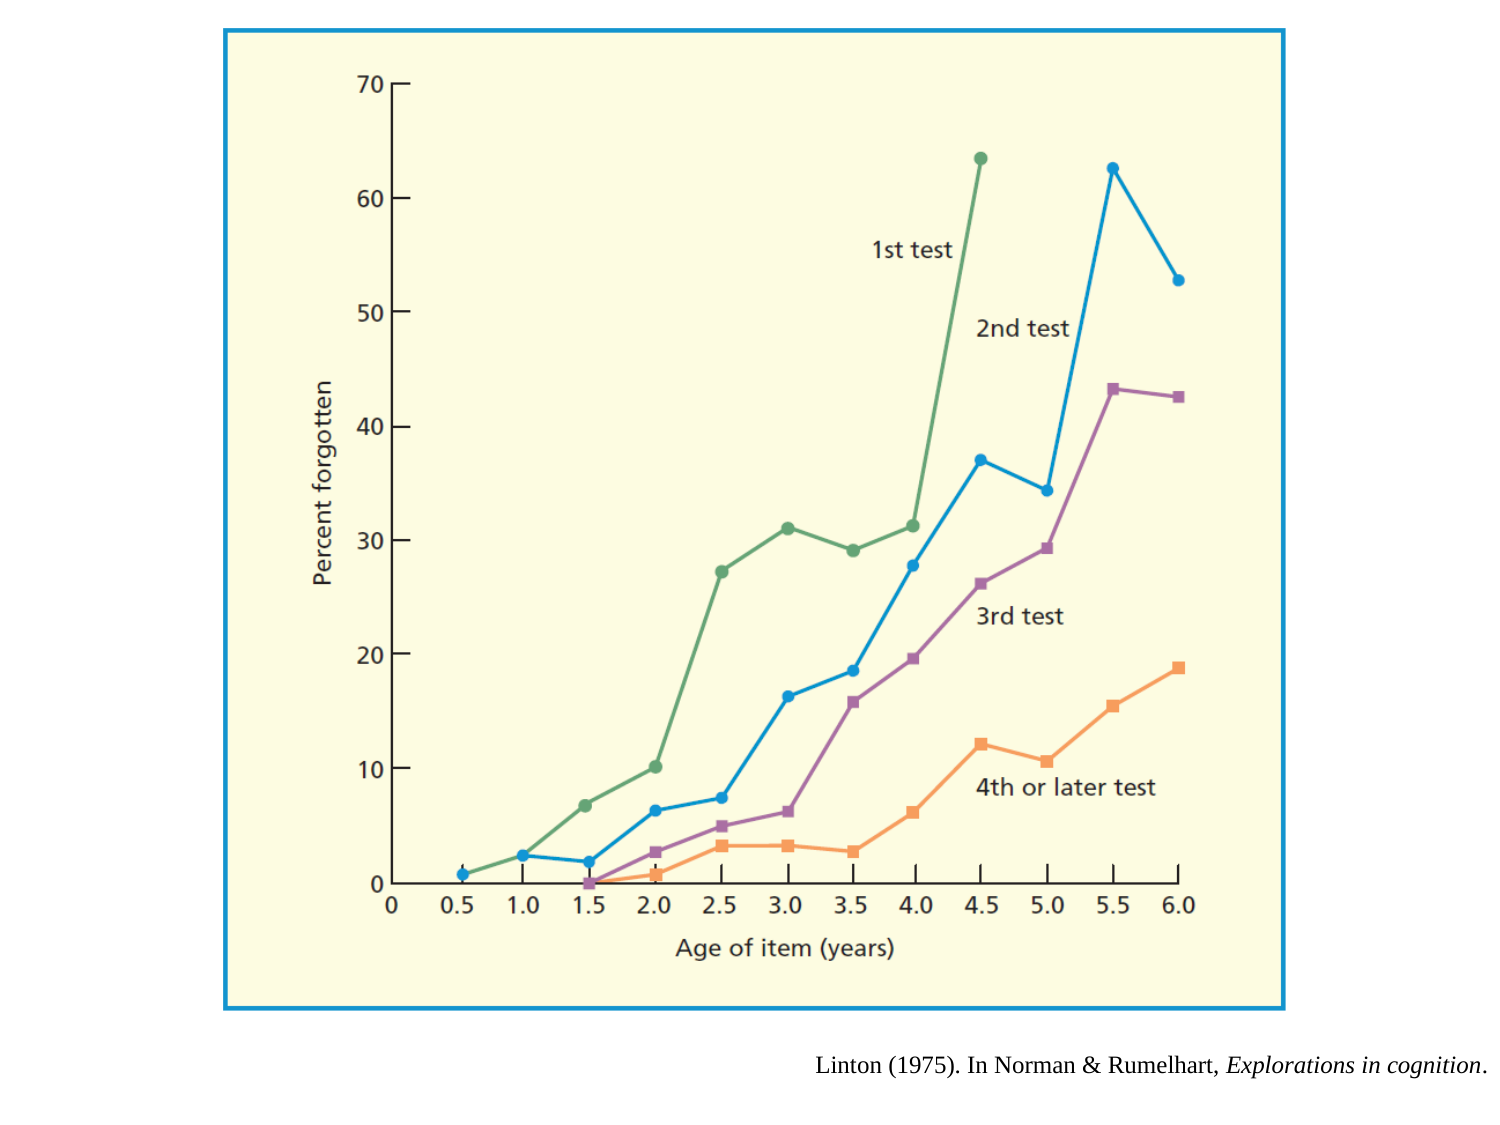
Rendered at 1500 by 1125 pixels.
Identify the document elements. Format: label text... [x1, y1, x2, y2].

text_box Linton (1975). In Norman & Rumelhart, Explorations in cognition. [800, 1041, 1500, 1087]
picture [222, 26, 1288, 1013]
